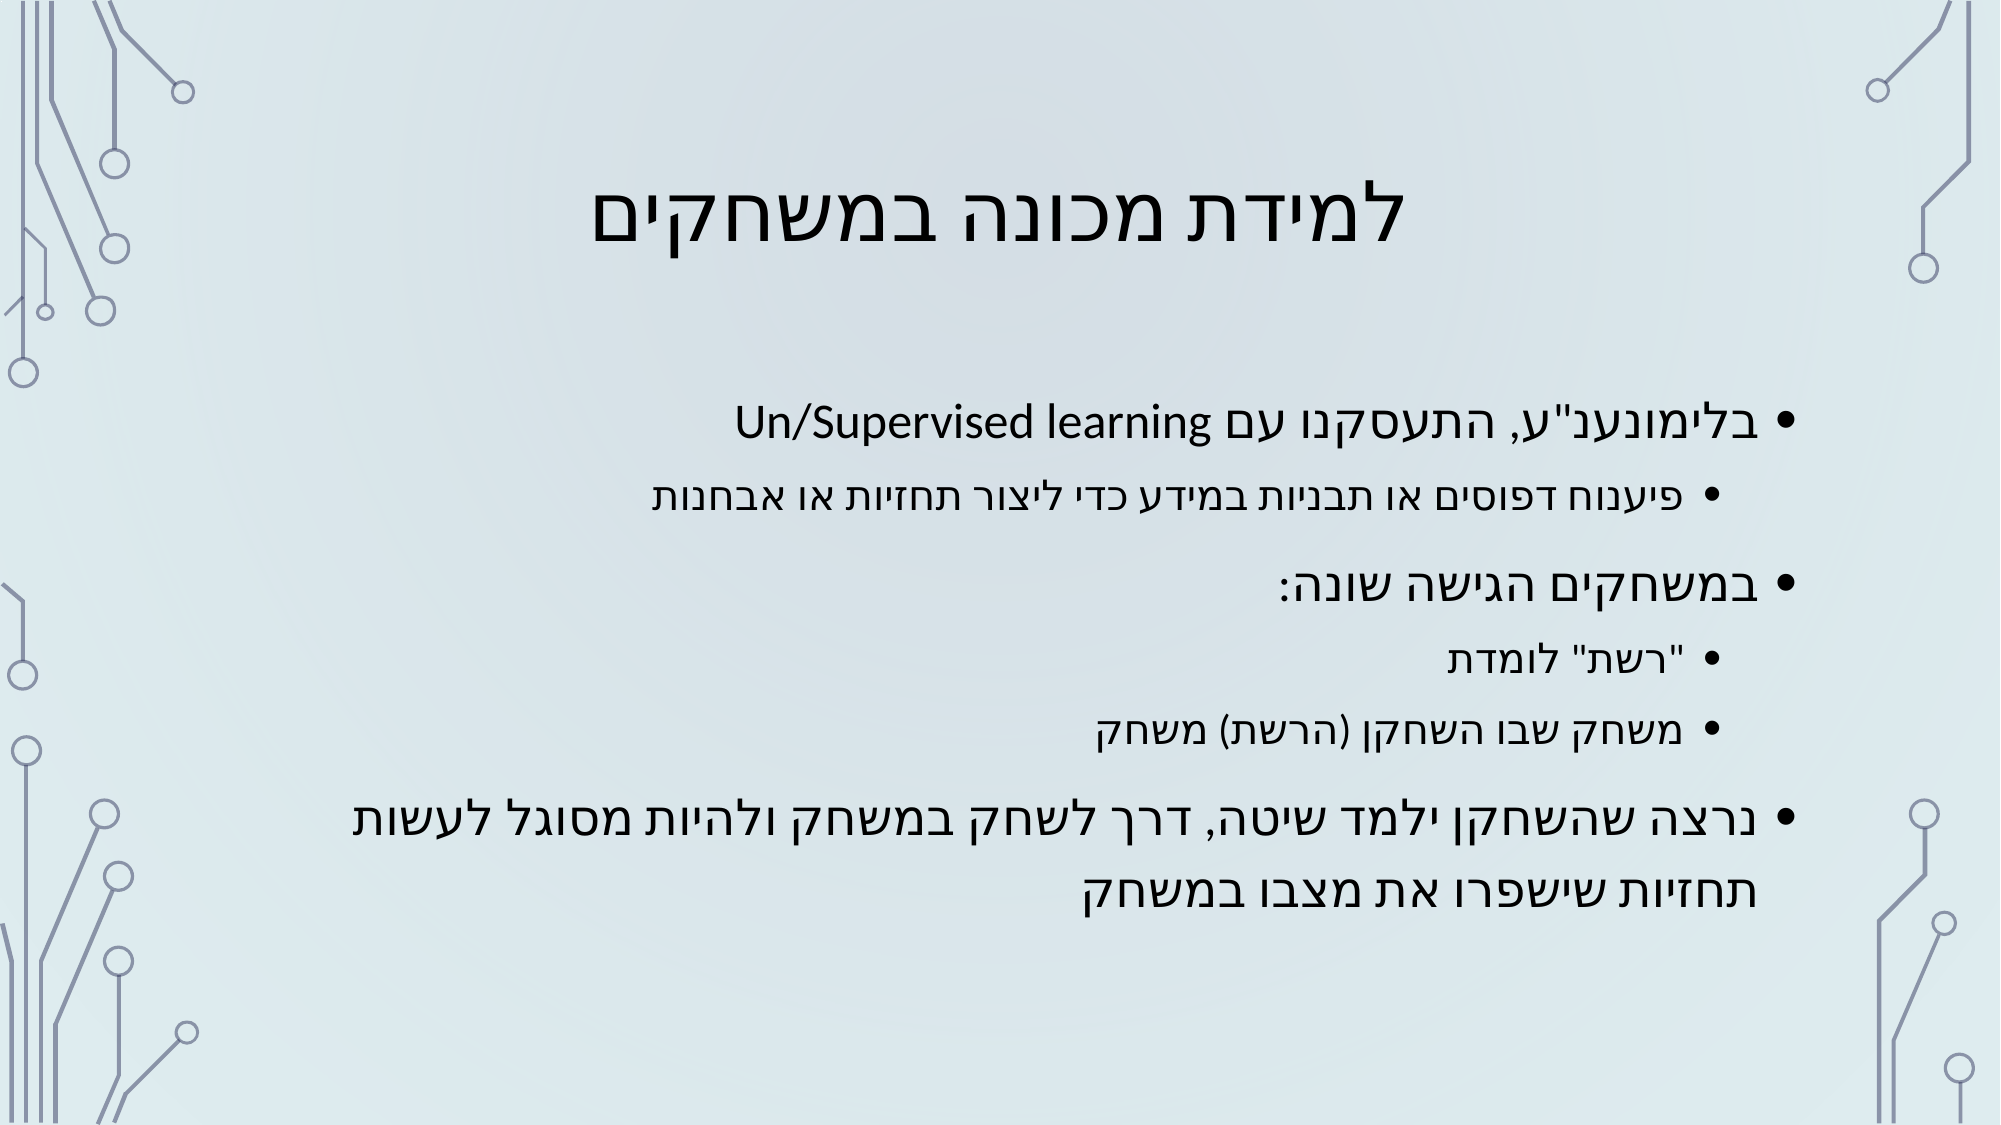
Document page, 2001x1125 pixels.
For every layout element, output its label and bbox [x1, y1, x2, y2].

picture [201, 0, 2000, 1125]
text_box [0, 0, 201, 1125]
text_box [1863, 0, 1976, 1124]
